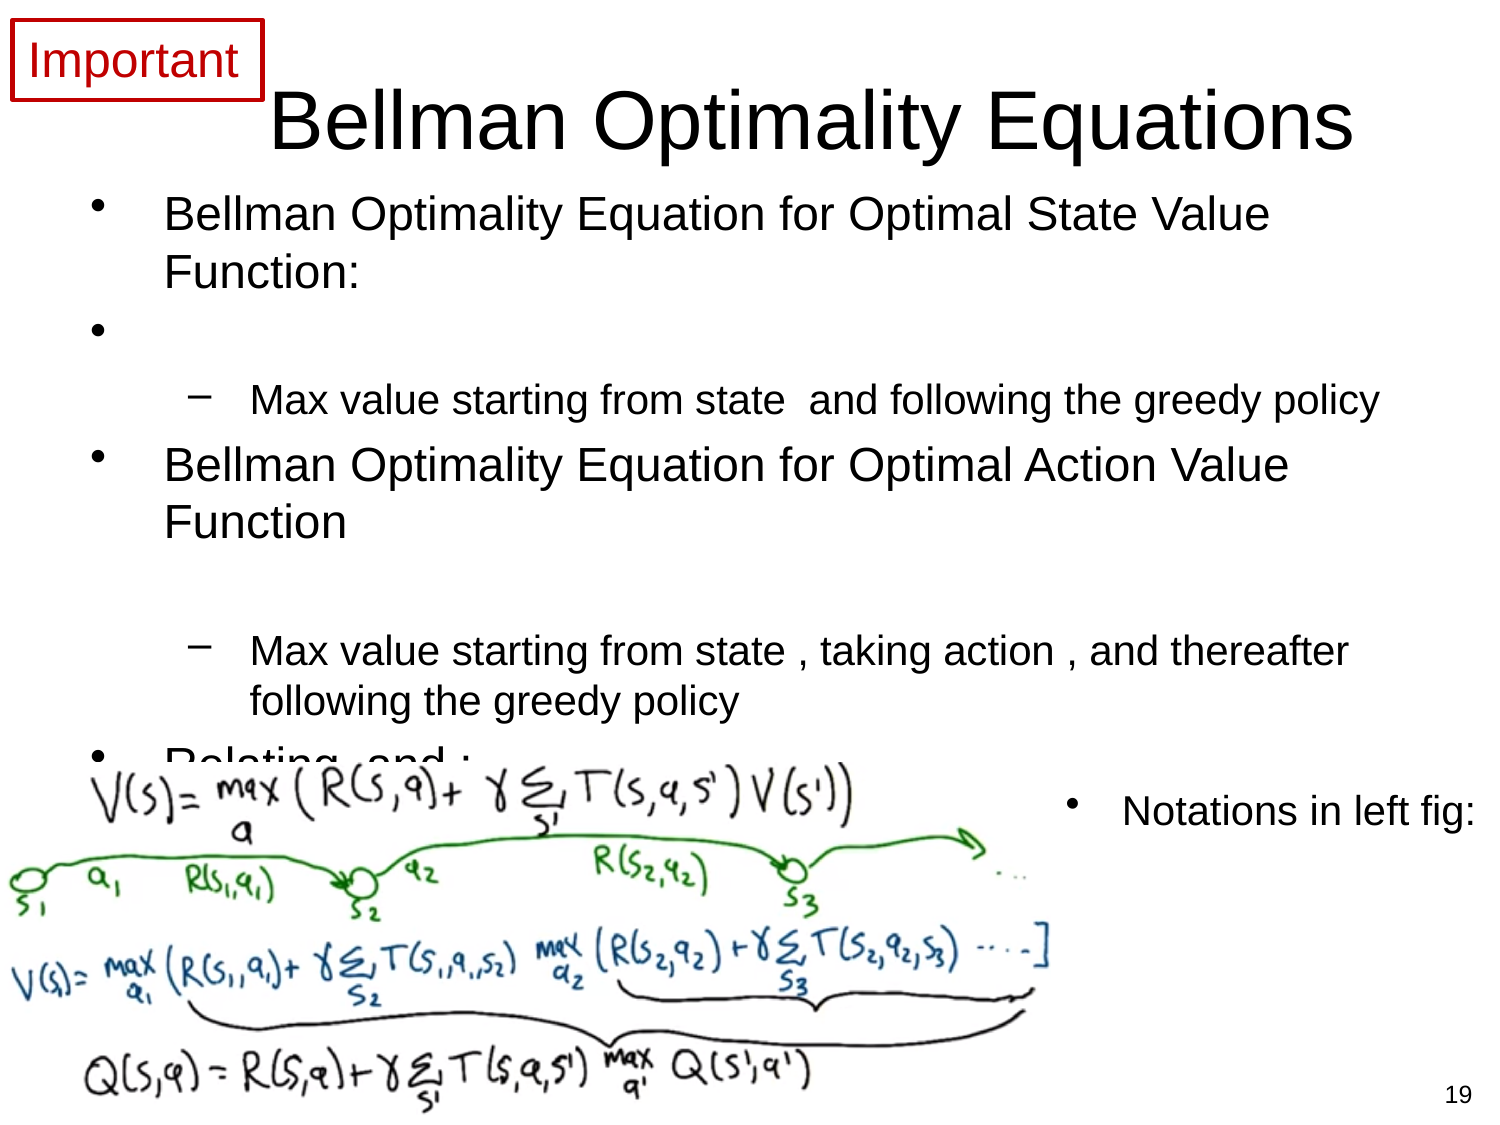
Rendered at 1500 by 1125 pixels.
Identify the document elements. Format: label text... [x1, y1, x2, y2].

text_box Important [12, 19, 263, 100]
slide_number 19 [1137, 1070, 1488, 1112]
title Bellman Optimality Equations [137, 44, 1488, 188]
picture [0, 762, 1051, 1115]
